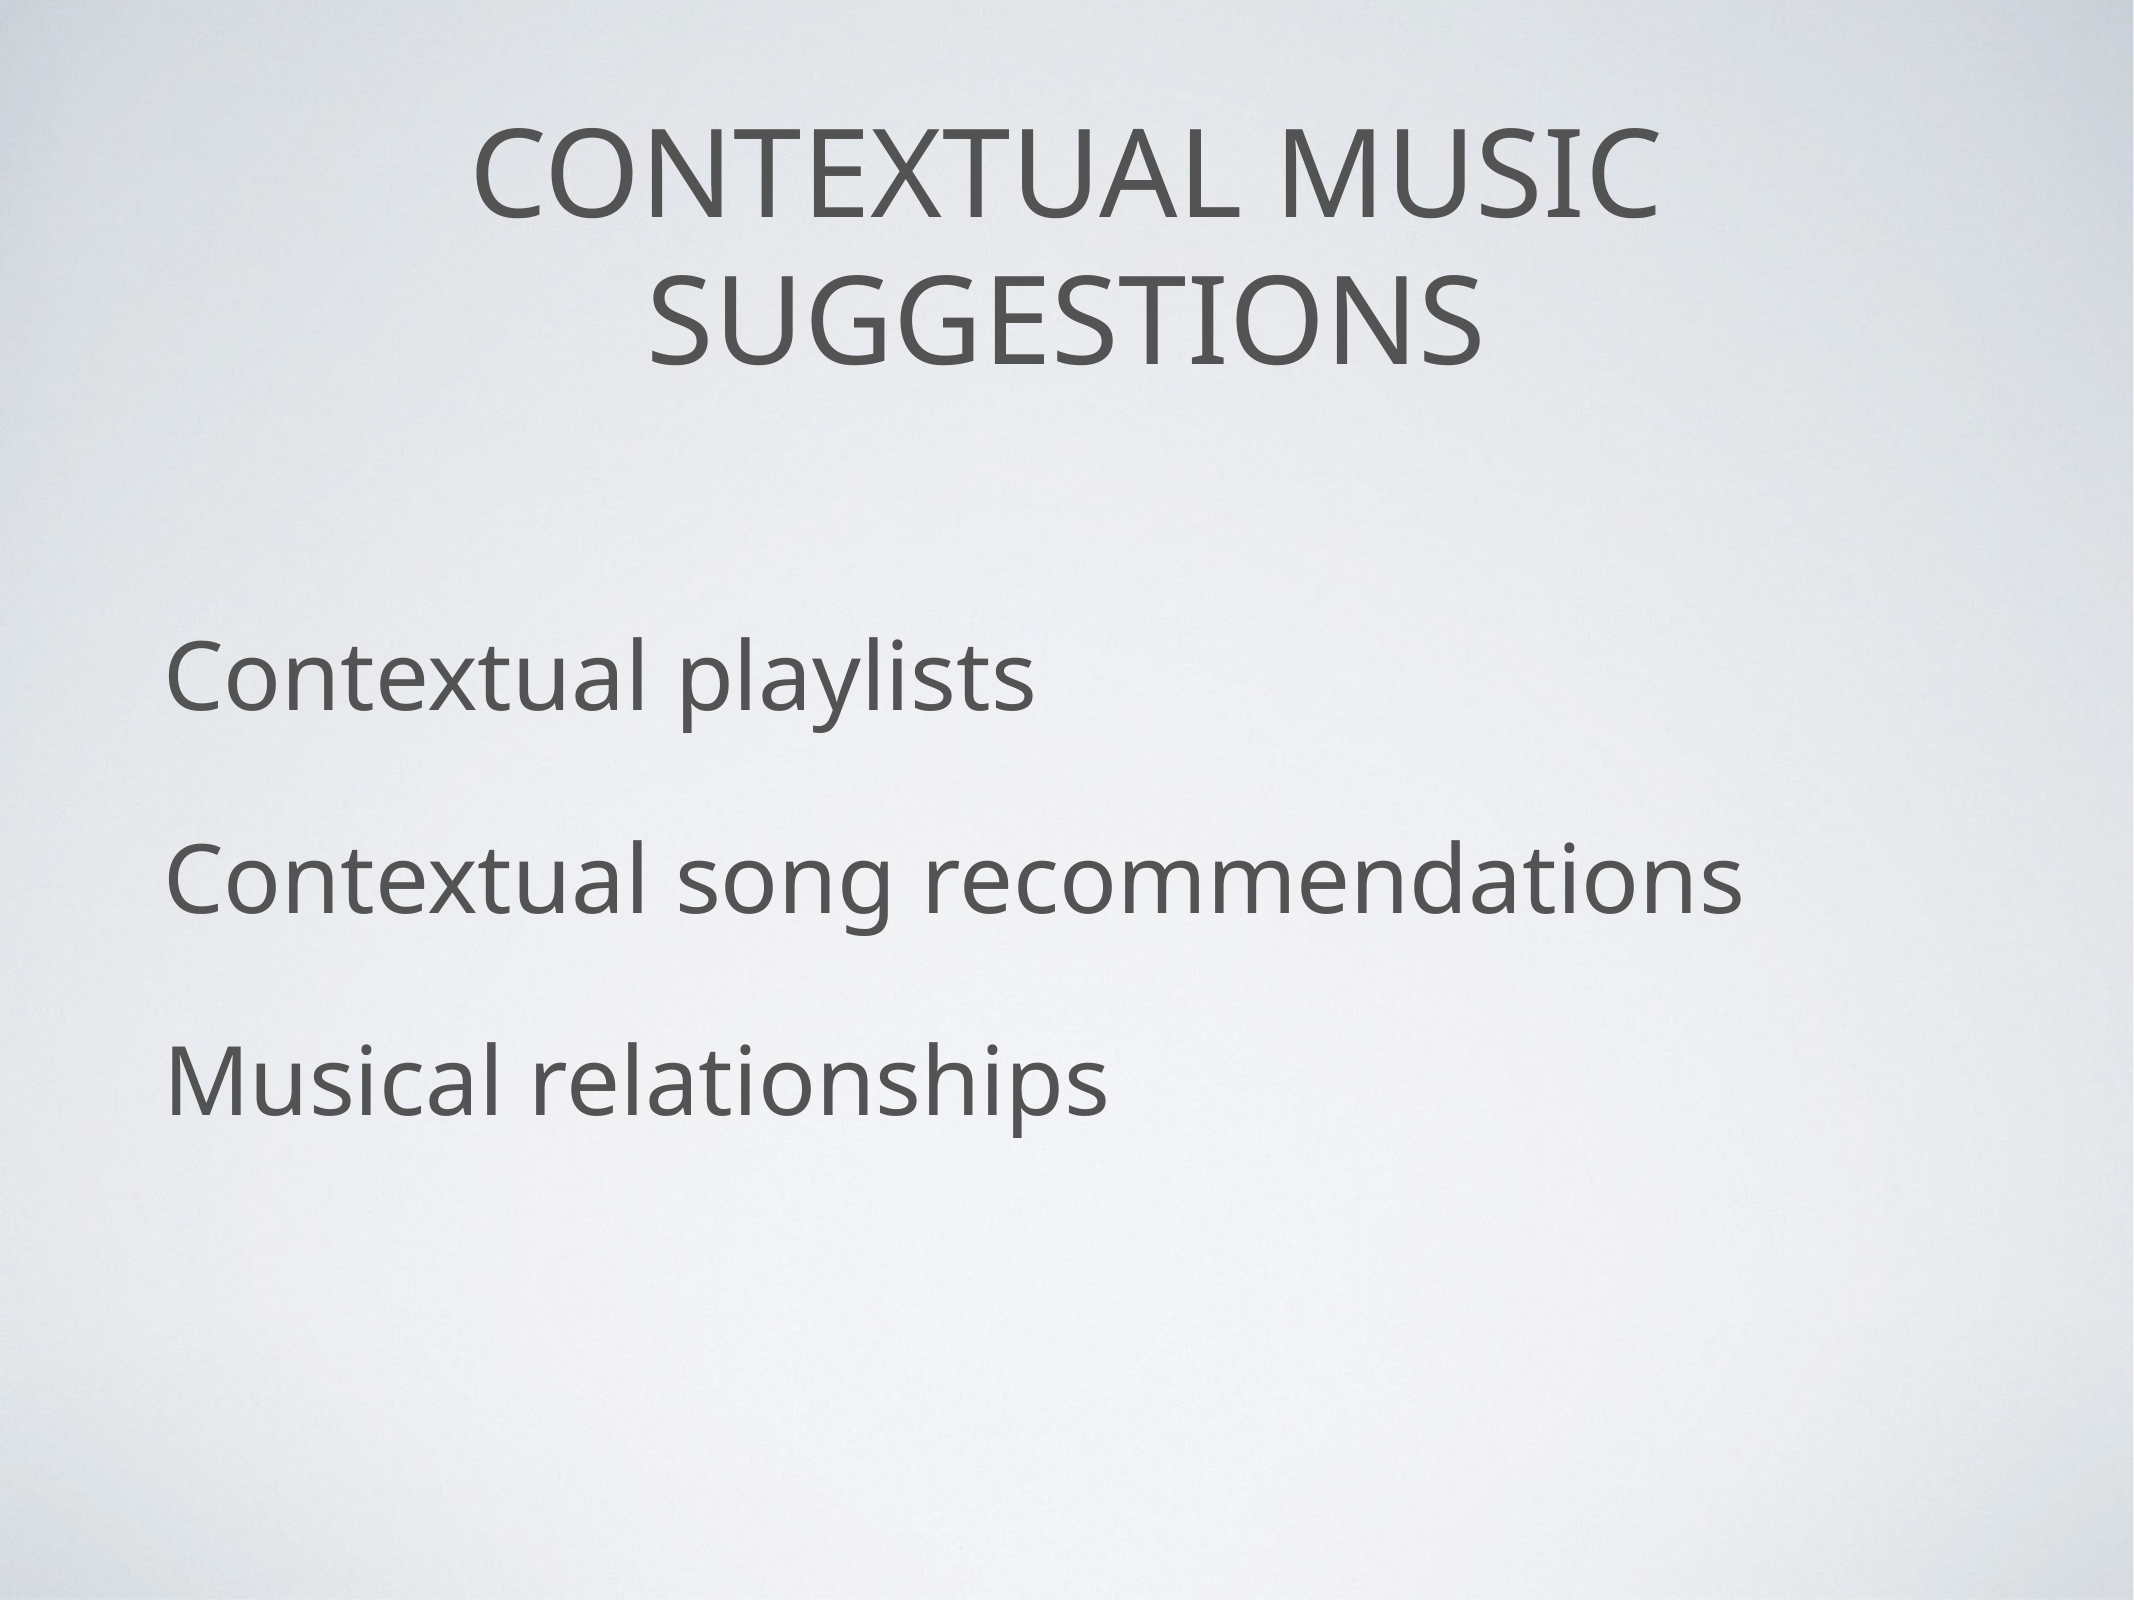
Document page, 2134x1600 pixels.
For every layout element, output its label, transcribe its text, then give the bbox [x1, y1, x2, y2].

picture [0, 0, 2134, 1600]
title Contextual Music suggestions [57, 0, 2076, 508]
text_box Contextual playlists [163, 562, 1970, 759]
text_box Contextual song recommendations [163, 765, 1970, 962]
text_box Musical relationships [163, 967, 1970, 1164]
